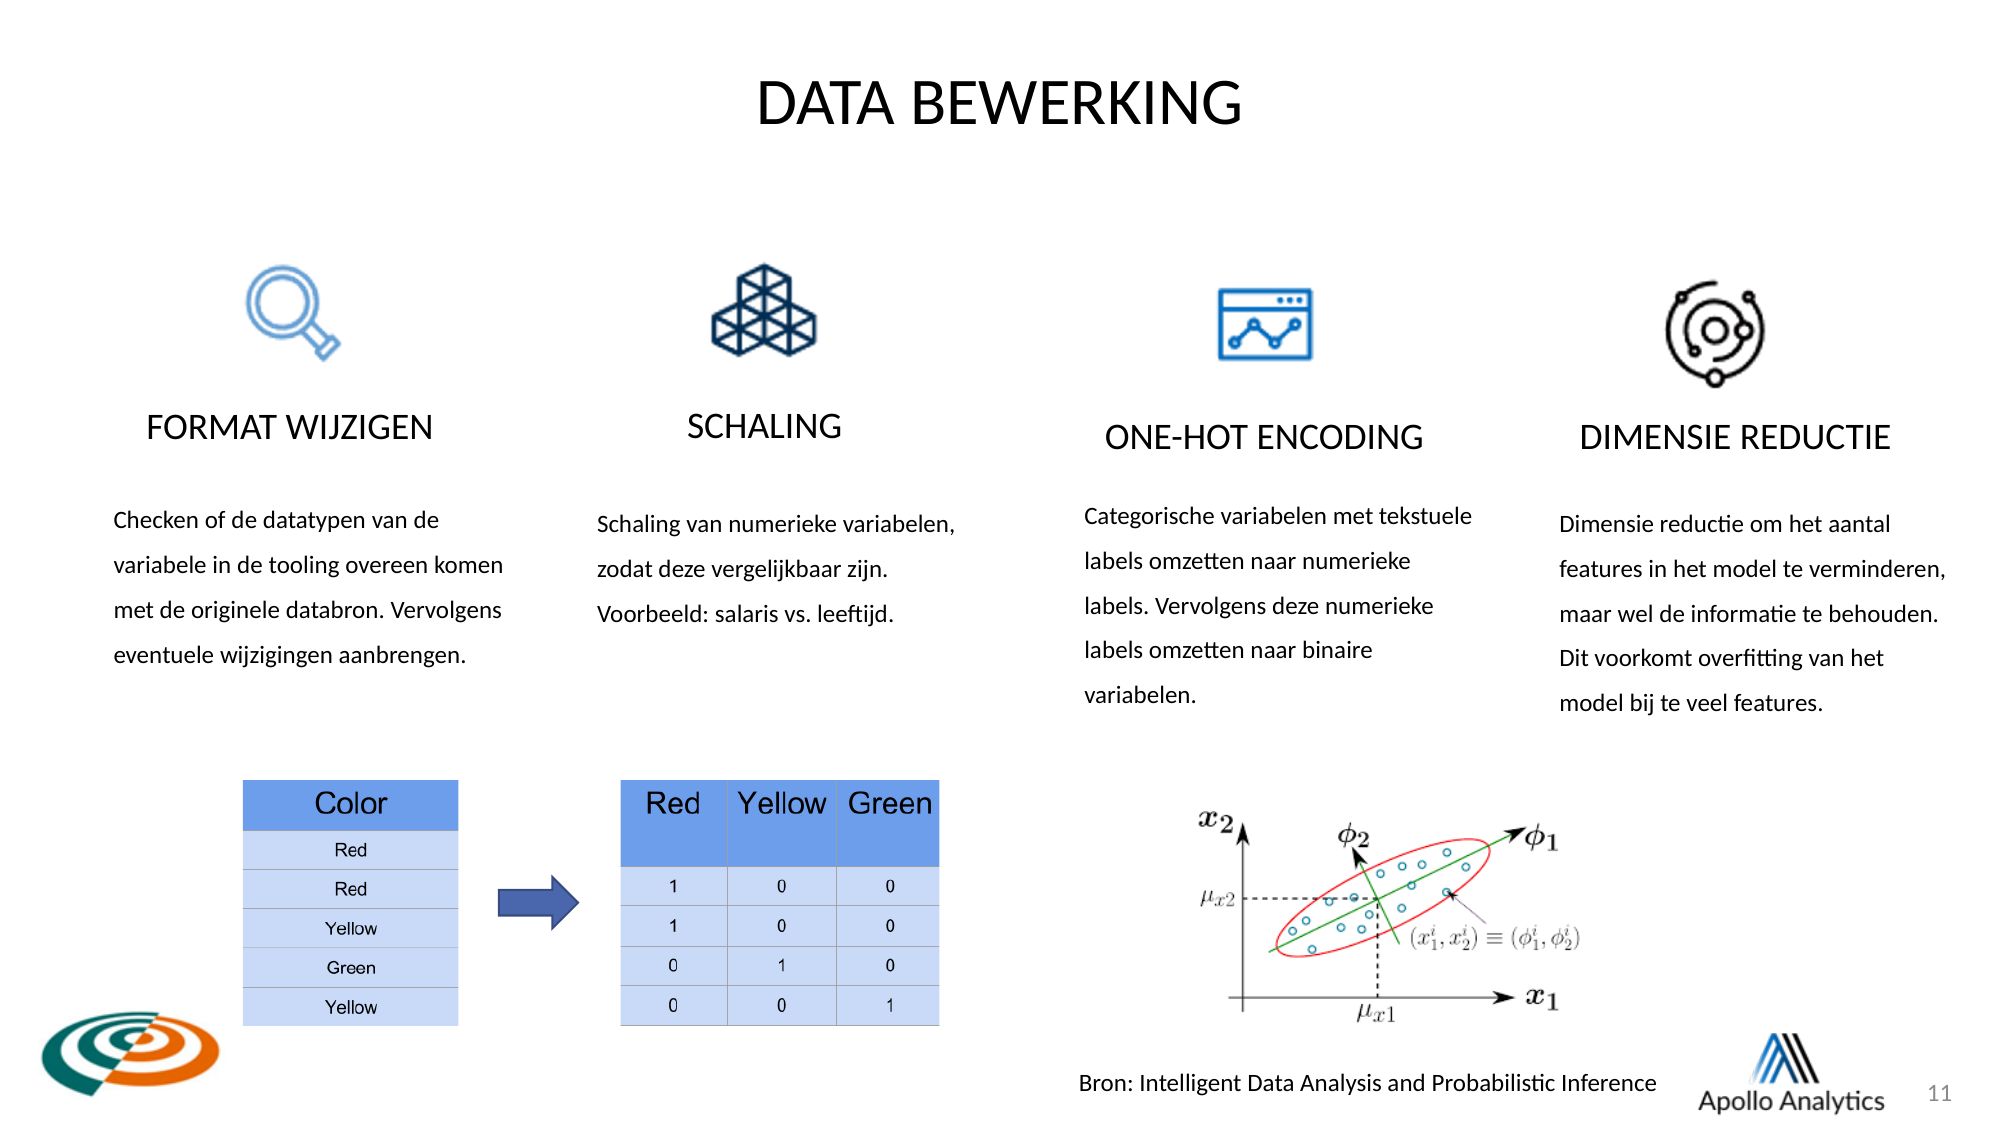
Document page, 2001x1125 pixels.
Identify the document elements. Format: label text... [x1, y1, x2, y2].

text_box Format wijzigen [44, 381, 535, 468]
picture [1197, 257, 1332, 392]
picture [242, 780, 459, 1026]
text_box Dimensie reductie om het aantal features in het model te verminderen, maar wel de informatie te behouden. Dit voorkomt overfitting van het model bij te veel features. [1544, 484, 1966, 958]
picture [1197, 810, 1581, 1026]
text_box Dimensie reductie [1490, 391, 1981, 477]
picture [24, 1002, 227, 1105]
picture [696, 243, 831, 378]
text_box Checken of de datatypen van de variabele in de tooling overeen komen met de originele databron. Vervolgens eventuele wijzigingen aanbrengen. [98, 481, 520, 955]
picture [620, 780, 940, 1026]
title Data bewerking [97, 0, 1903, 196]
picture [223, 243, 357, 378]
slide_number 11 [1894, 1061, 1968, 1121]
picture [1647, 267, 1781, 402]
text_box Bron: Intelligent Data Analysis and Probabilistic Inference [1064, 1058, 1674, 1104]
text_box Schaling [519, 380, 1010, 467]
text_box Schaling van numerieke variabelen, zodat deze vergelijkbaar zijn. Voorbeeld: salaris vs. leeftijd. [582, 484, 1004, 958]
text_box Categorische variabelen met tekstuele labels omzetten naar numerieke labels. Vervolgens deze numerieke labels omzetten naar binaire variabelen. [1069, 477, 1491, 950]
text_box One-hot encoding [1019, 391, 1490, 477]
picture [1692, 1028, 1895, 1117]
text_box [497, 874, 580, 931]
